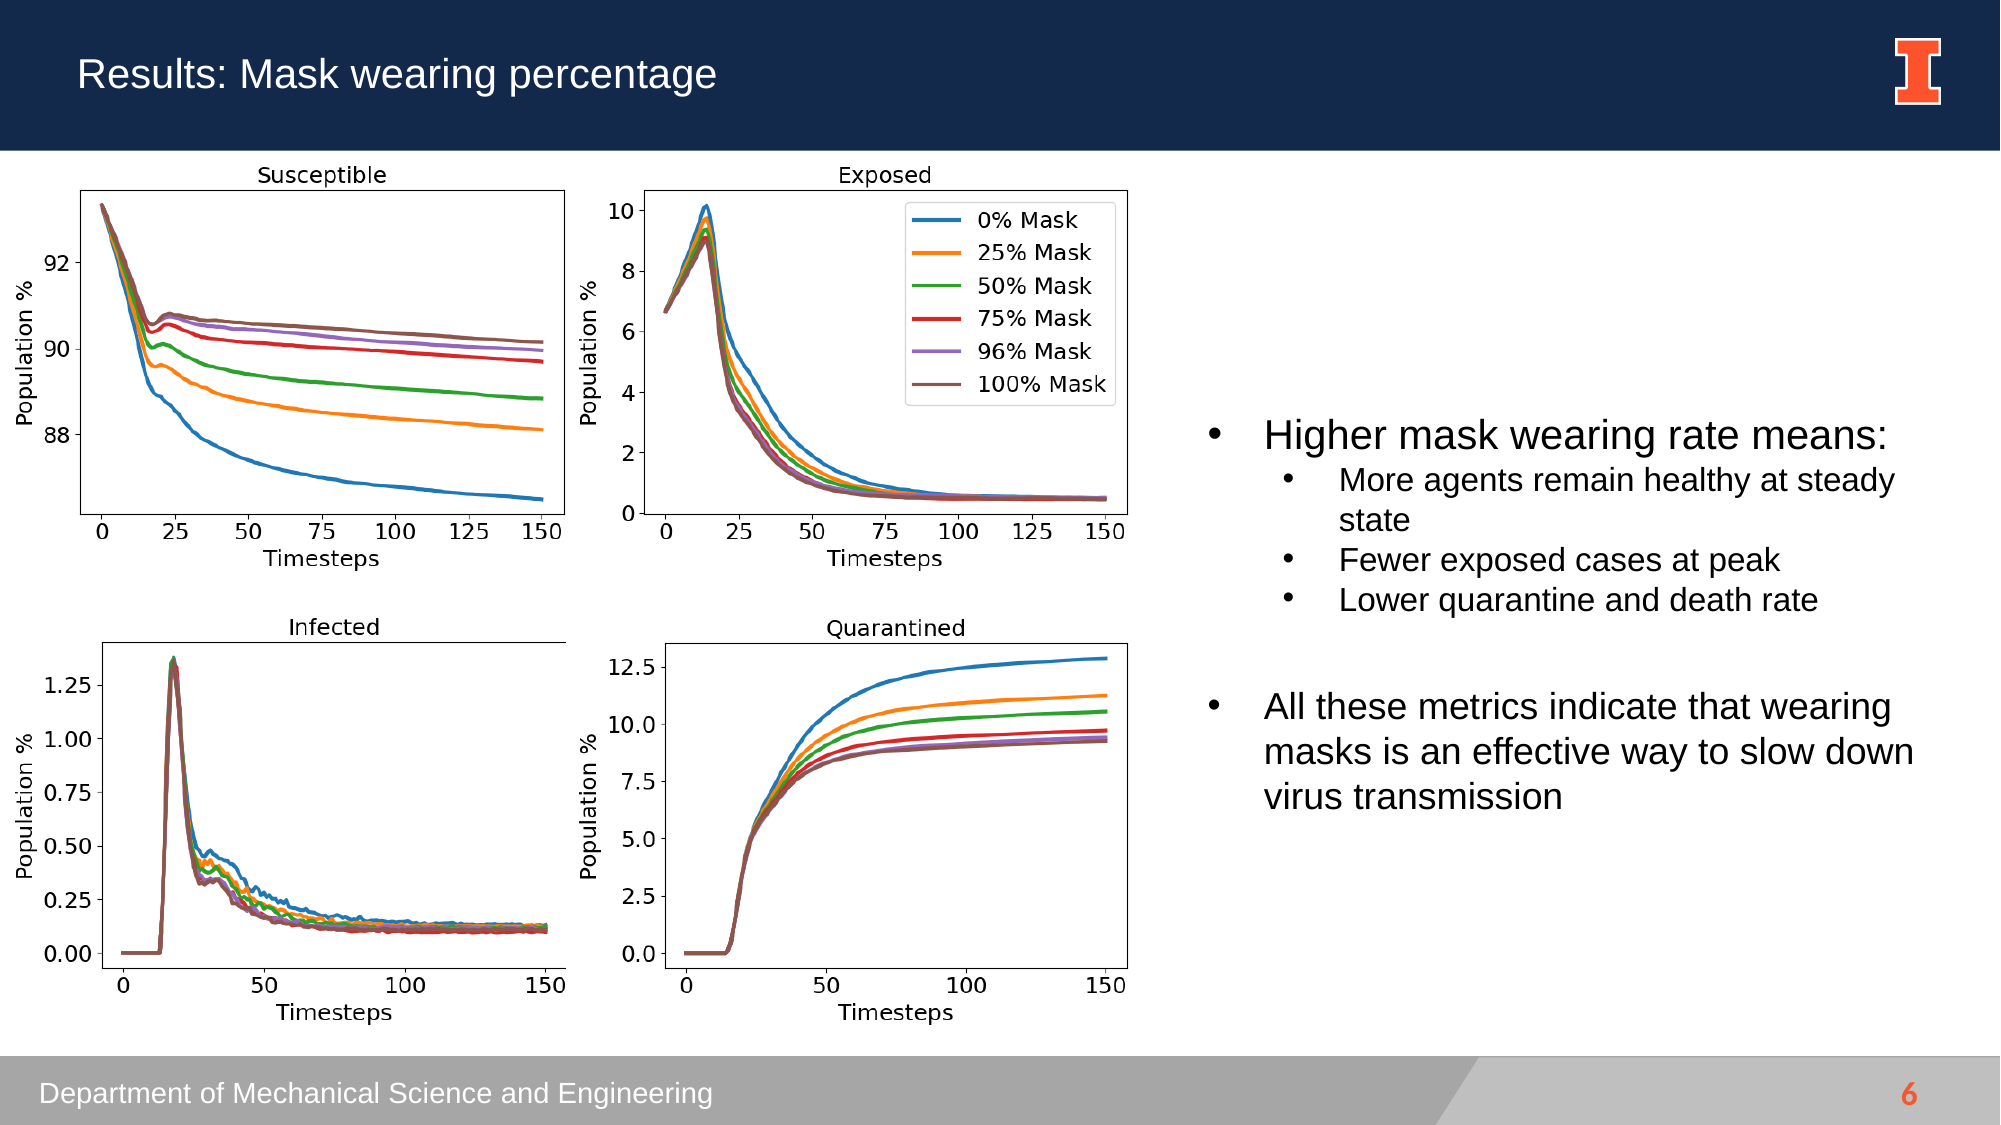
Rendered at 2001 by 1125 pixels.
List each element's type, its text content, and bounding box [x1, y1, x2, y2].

text_box Results: Mask wearing percentage [61, 38, 1871, 104]
text_box [0, 1056, 2000, 1125]
slide_number 6 [1482, 1061, 1933, 1122]
text_box [1435, 1057, 2000, 1125]
picture [1895, 38, 1942, 105]
picture [0, 150, 1143, 586]
text_box [0, 0, 2000, 151]
list Higher mask wearing rate means: More agents remain healthy at steady state Fewer exposed cases at peak Lower quarantine and death rate All these metrics indicate that wearing masks is an effective way to slow down virus transmission [1192, 350, 1950, 1012]
picture [0, 601, 1143, 1039]
text_box Department of Mechanical Science and Engineering [23, 1066, 1079, 1117]
